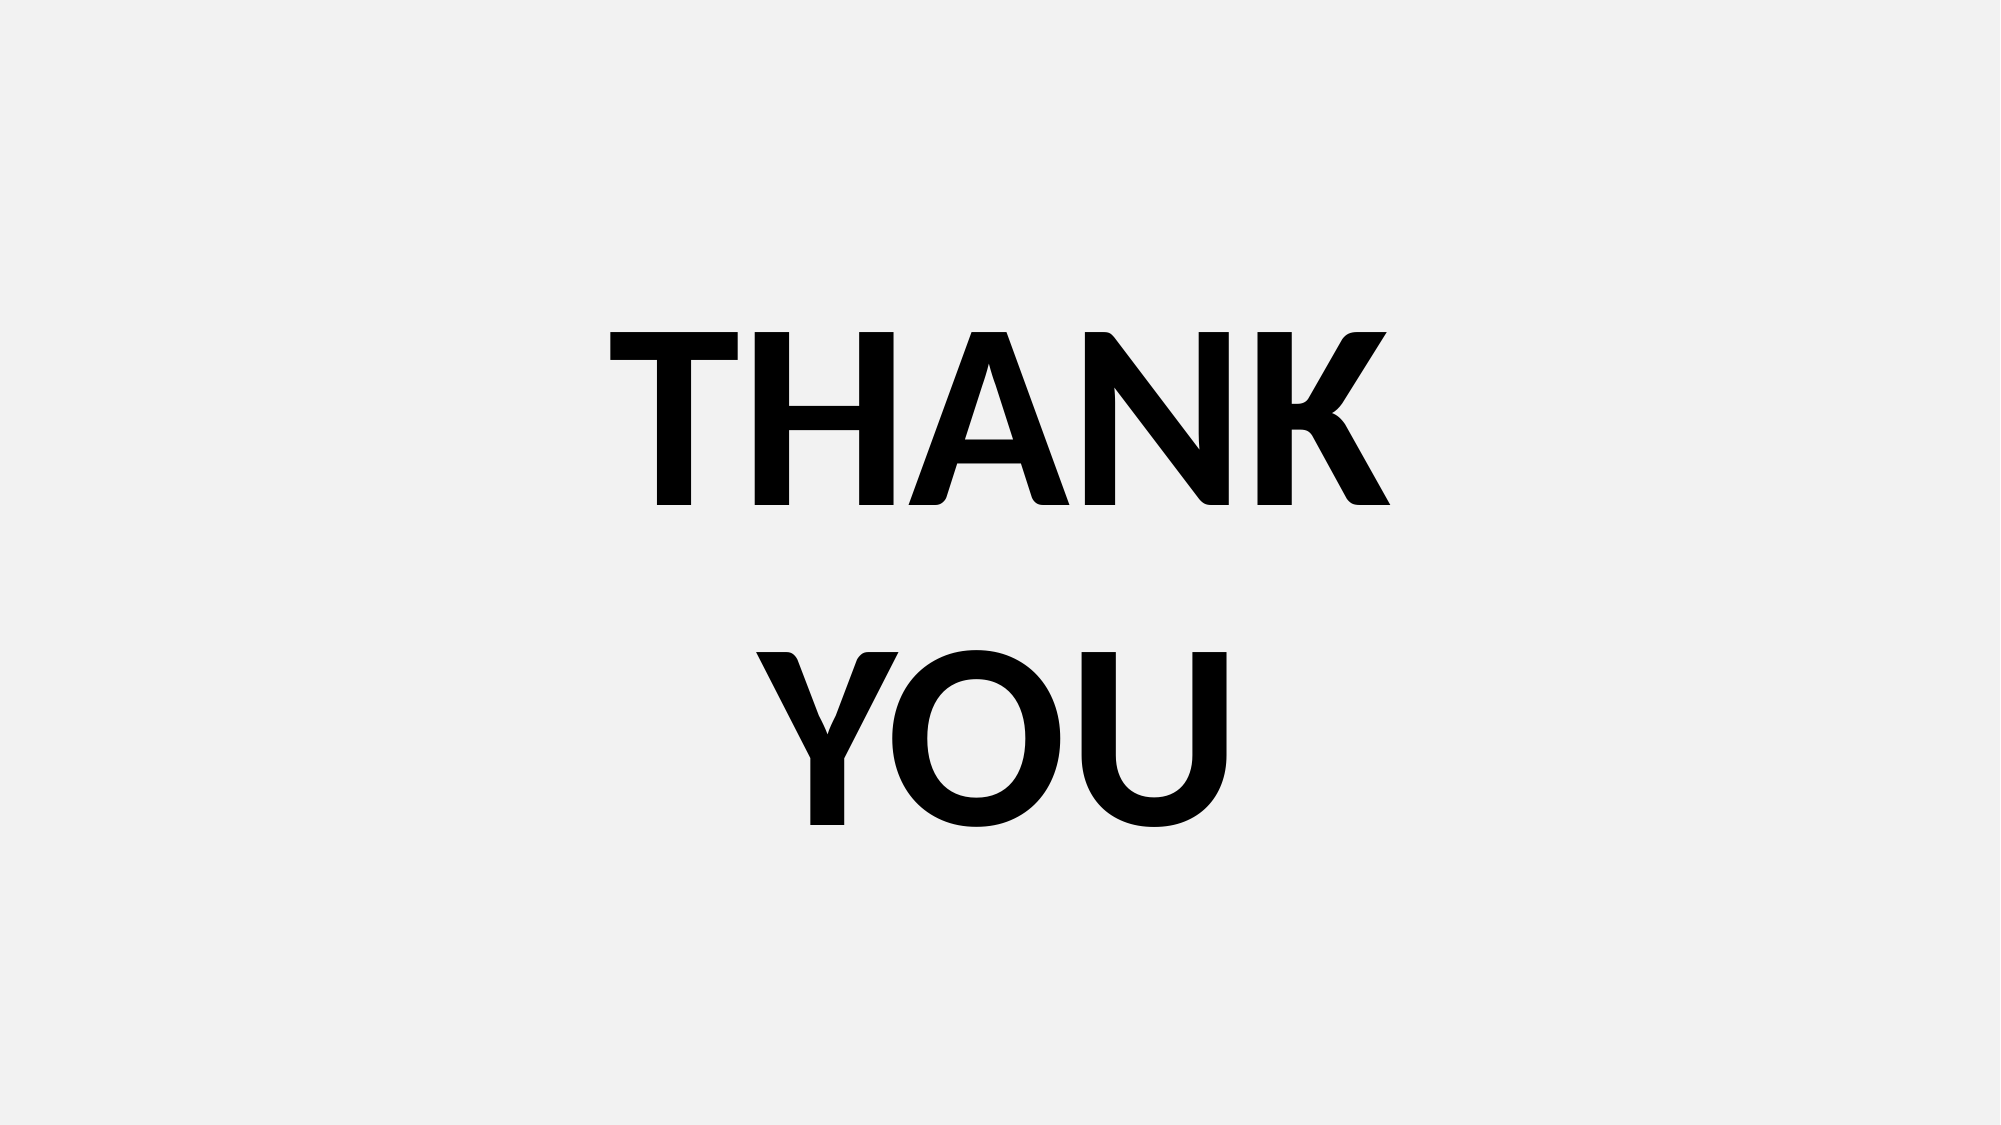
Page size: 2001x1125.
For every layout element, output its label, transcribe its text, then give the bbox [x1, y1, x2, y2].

text_box THANK YOU [377, 231, 1623, 887]
